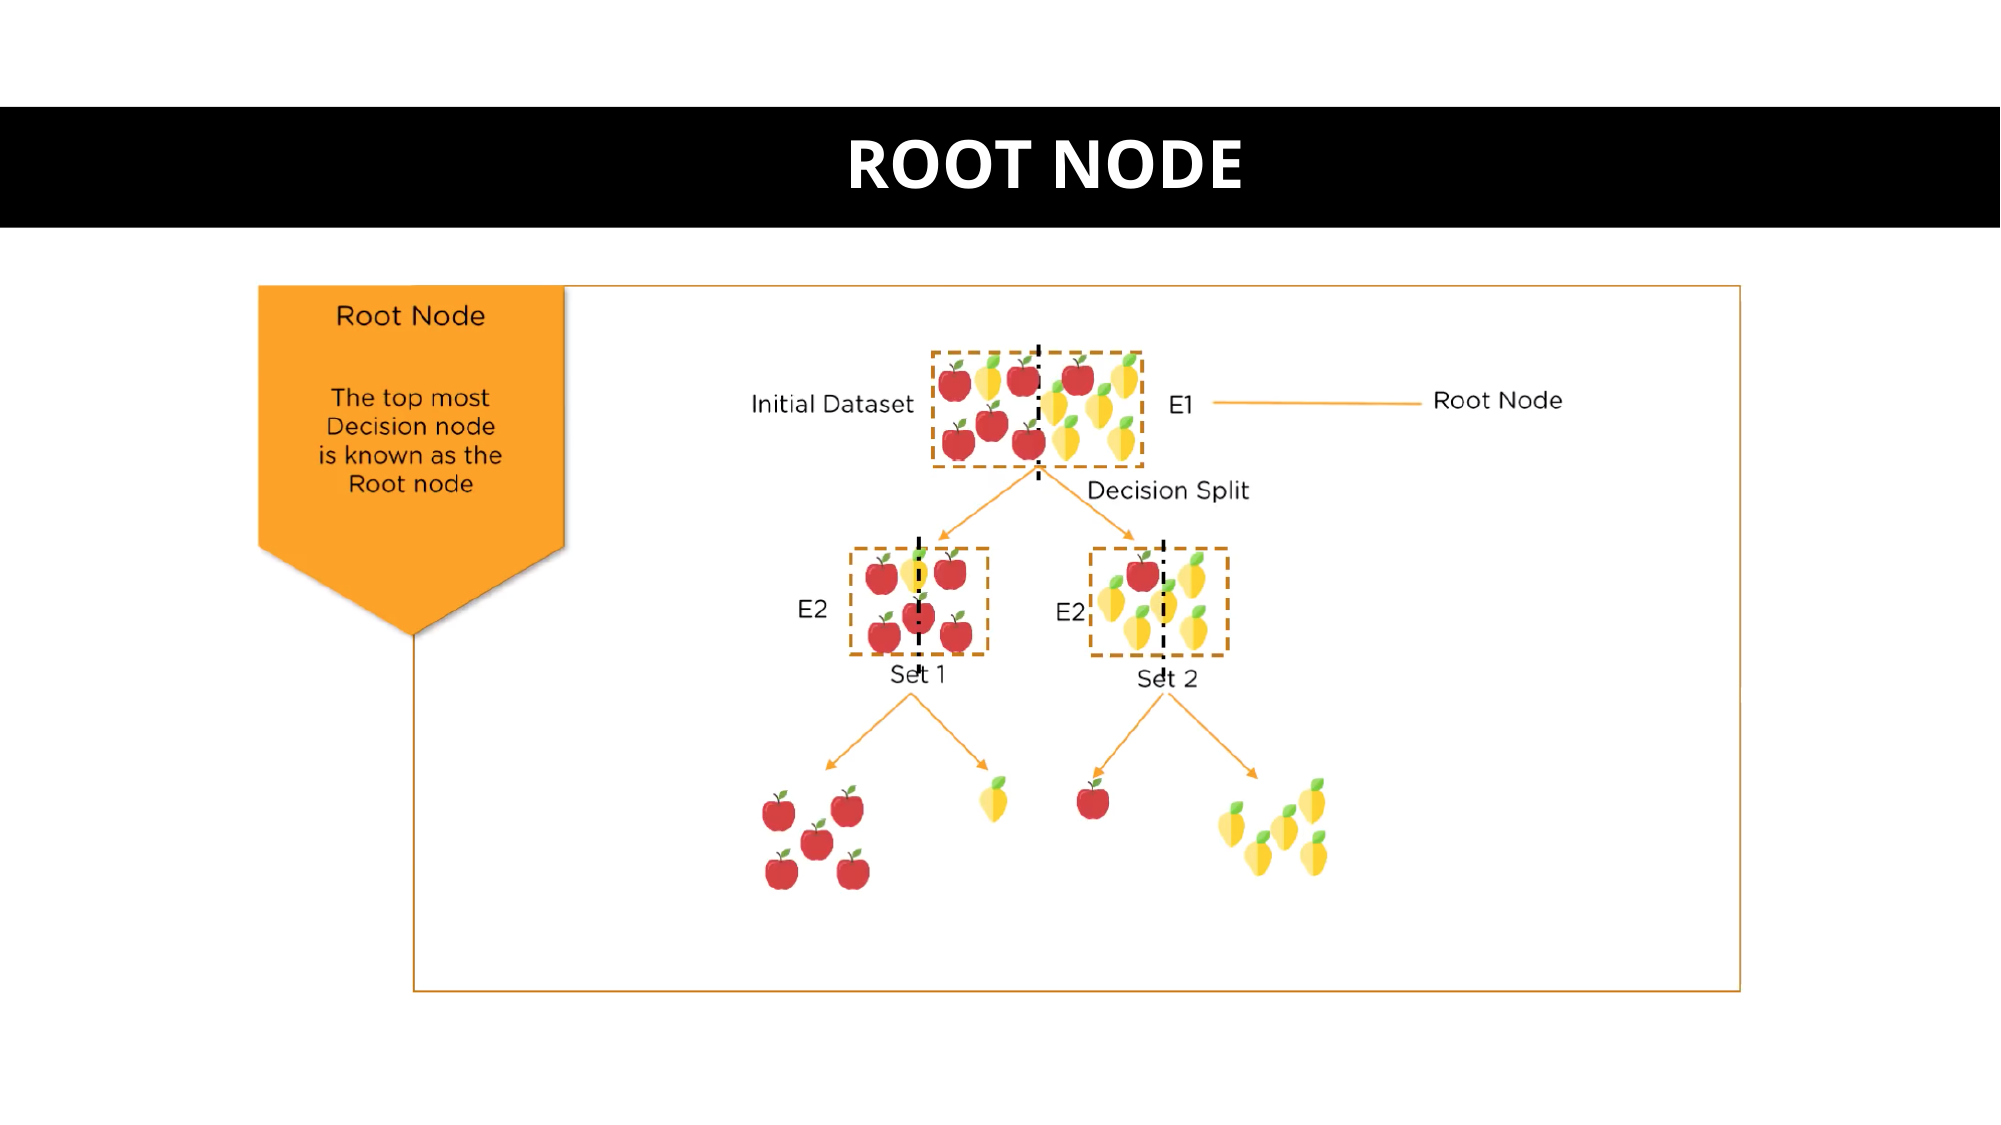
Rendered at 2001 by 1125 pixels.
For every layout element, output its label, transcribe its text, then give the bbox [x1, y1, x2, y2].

title ROOT NODE [91, 105, 1931, 228]
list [237, 274, 1763, 996]
text_box [0, 106, 2000, 229]
